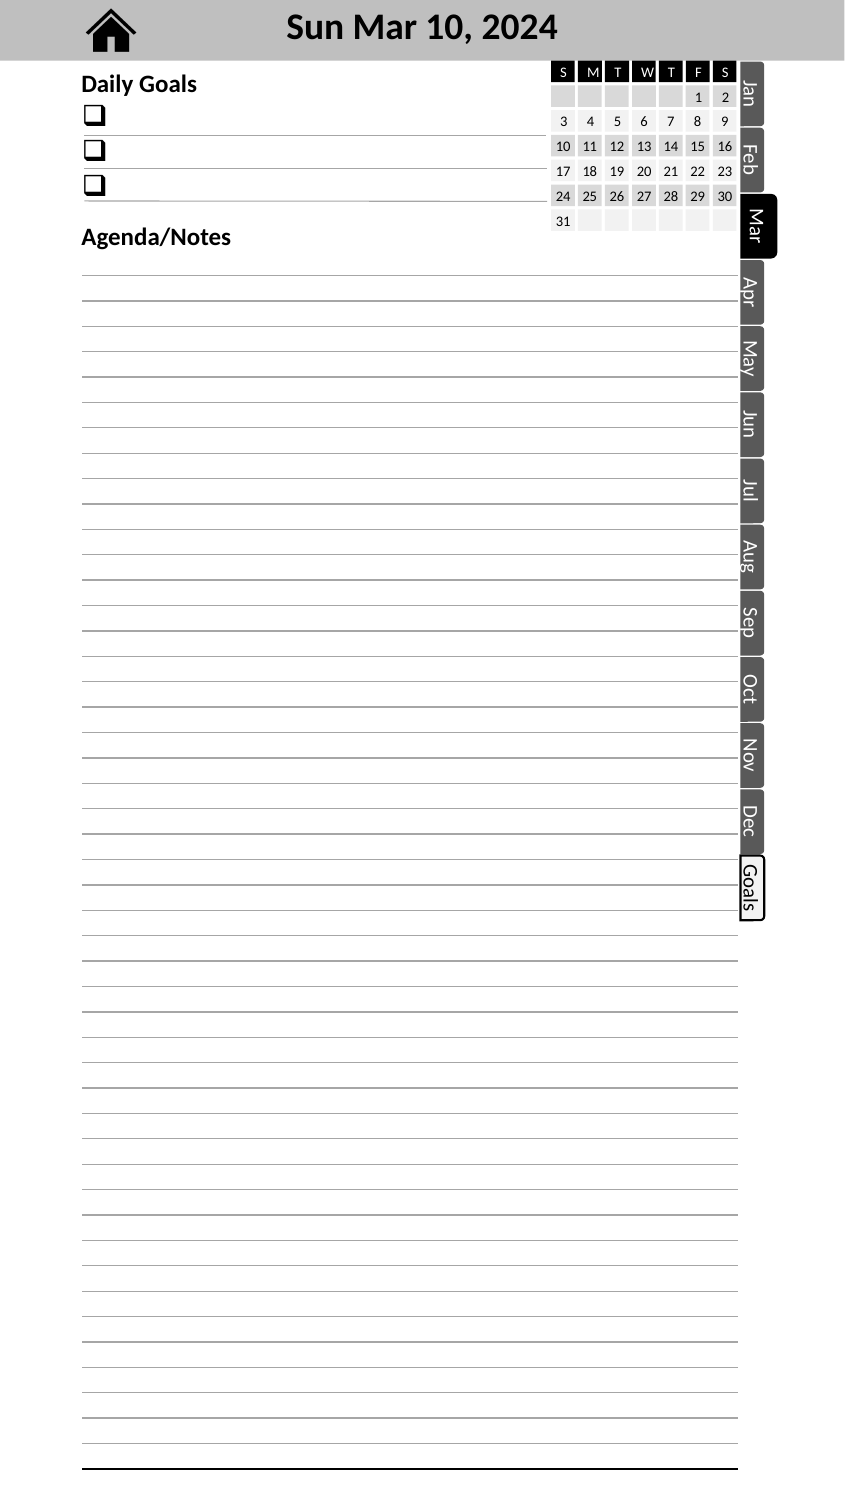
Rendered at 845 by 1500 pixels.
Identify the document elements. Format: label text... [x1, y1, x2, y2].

picture [82, 1, 140, 59]
list Sun Mar 10, 2024 [190, 0, 655, 61]
